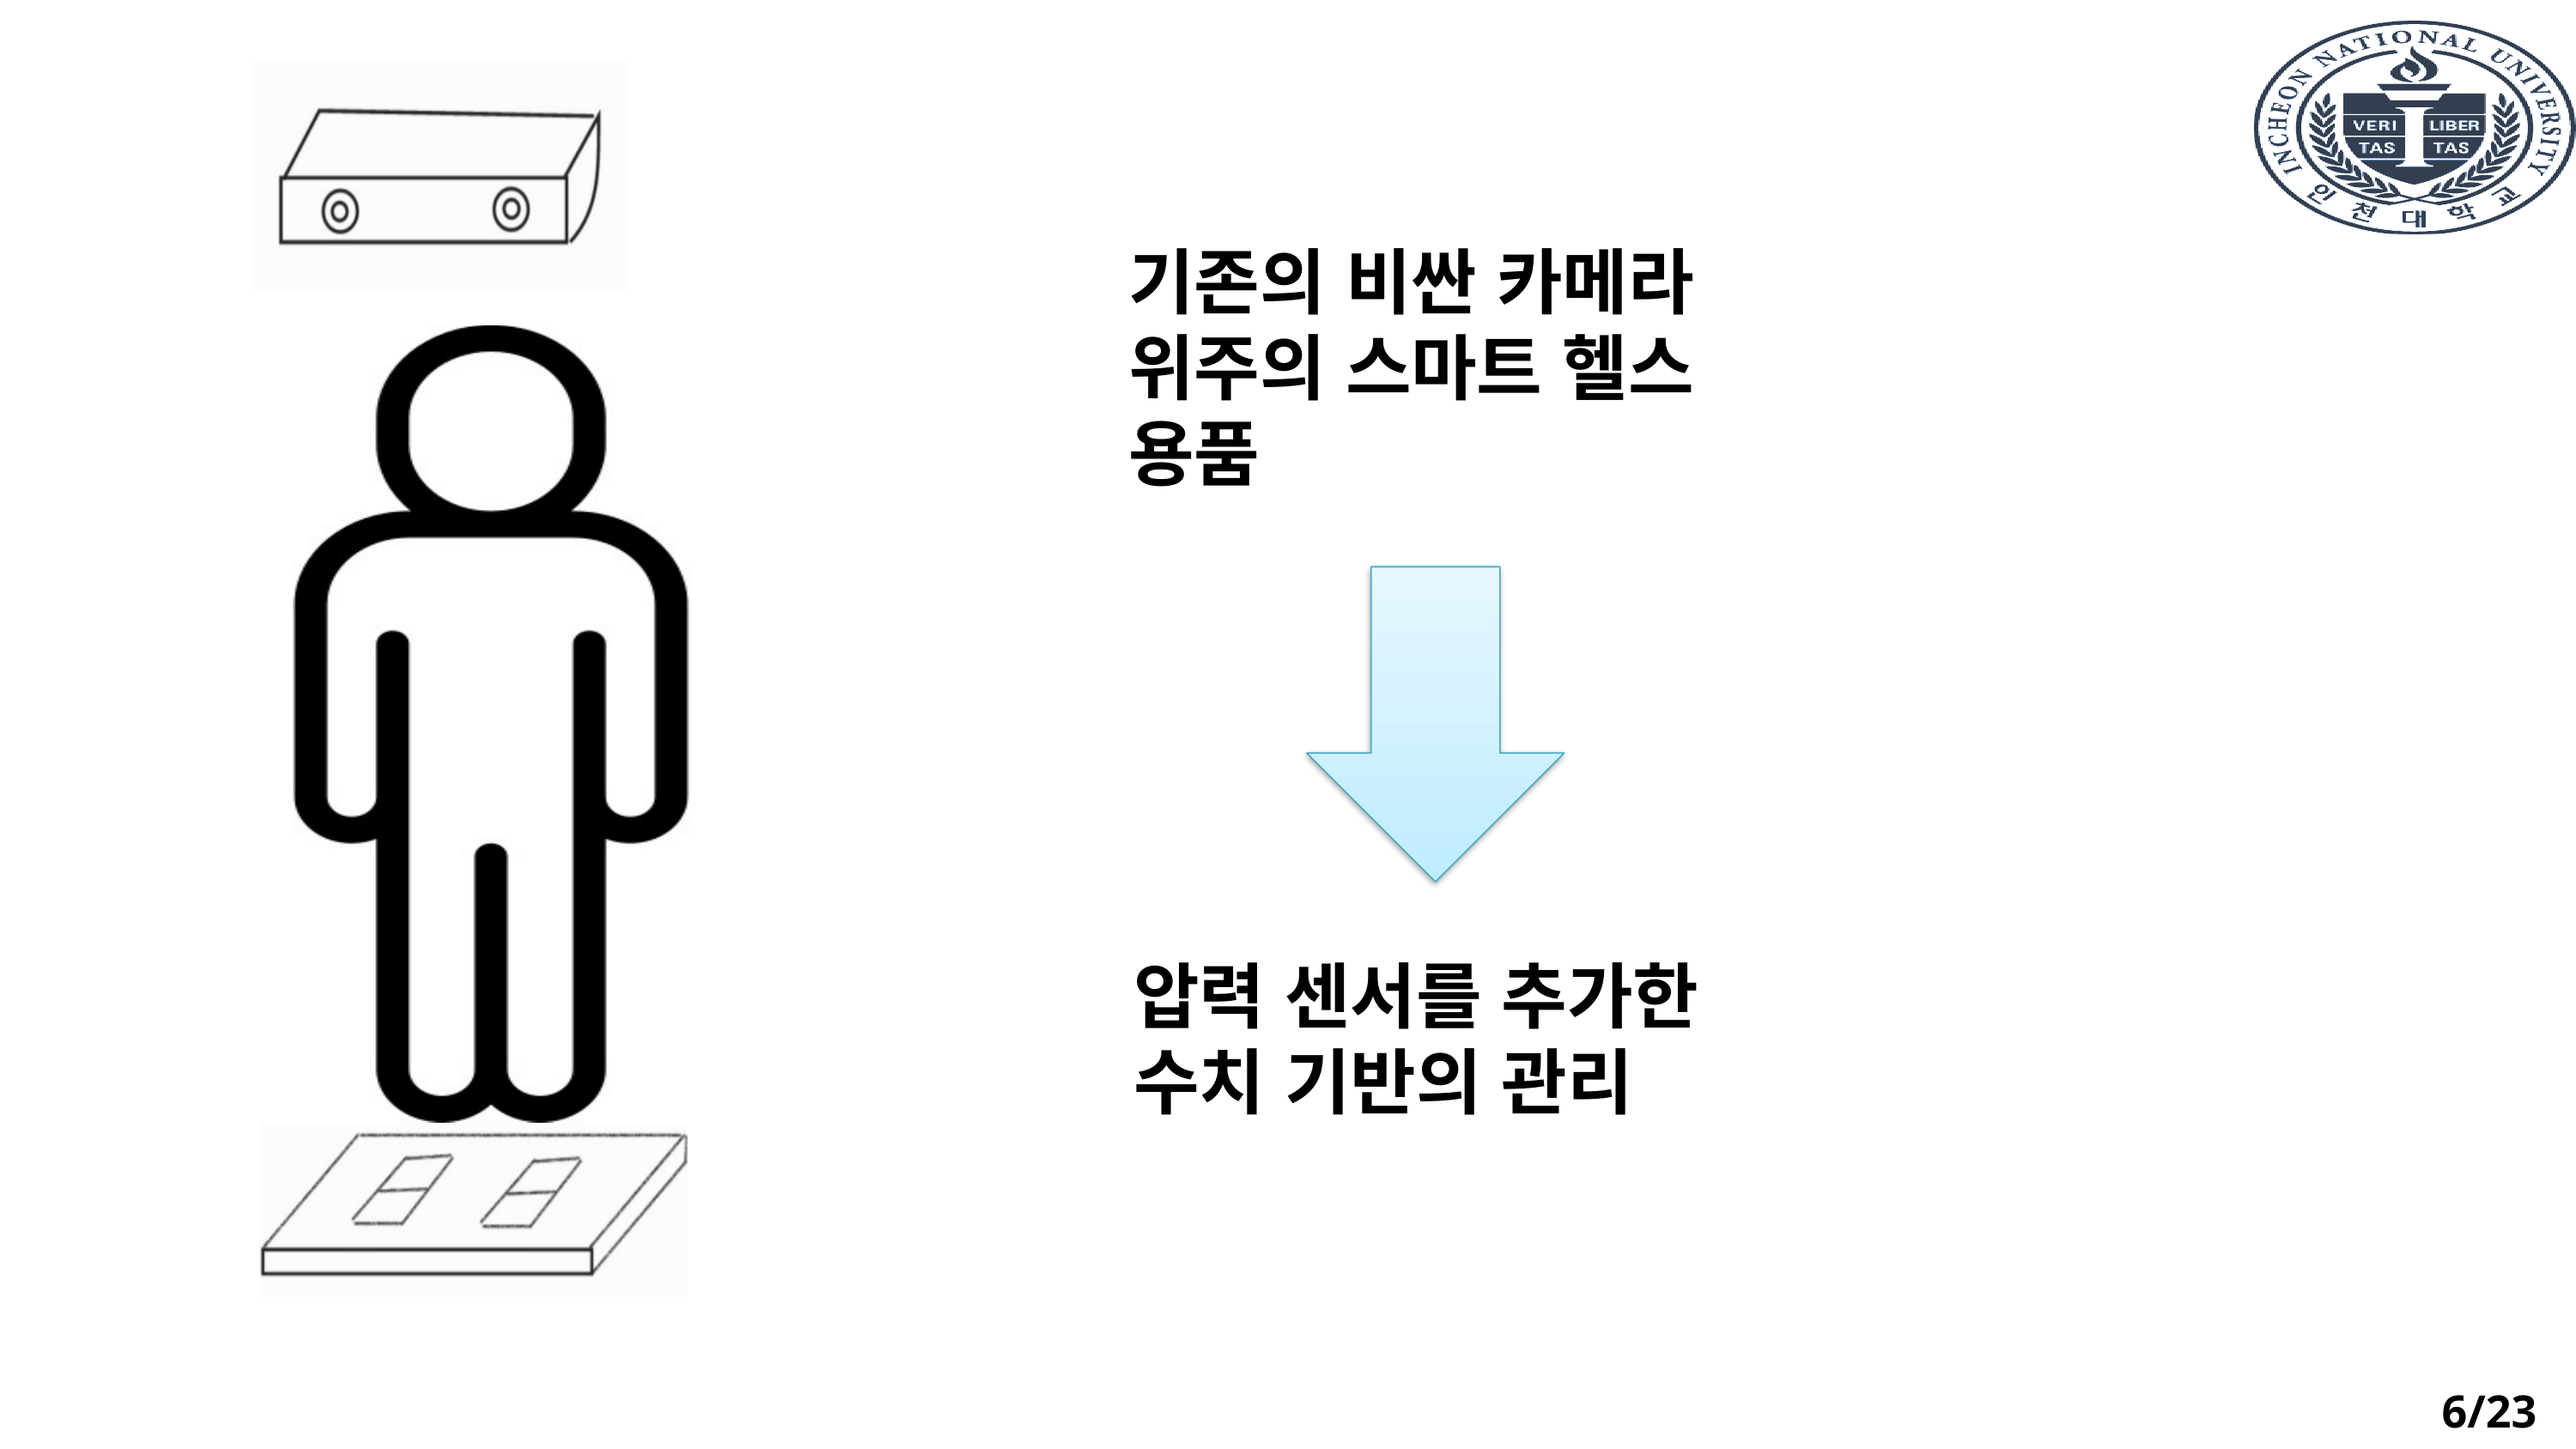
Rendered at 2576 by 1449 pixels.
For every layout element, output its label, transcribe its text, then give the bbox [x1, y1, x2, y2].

picture [0, 325, 983, 1298]
text_box 압력 센서를 추가한 수치 기반의 관리 [1121, 944, 1760, 1130]
text_box 6/23 [2407, 1376, 2572, 1443]
picture [2253, 21, 2576, 235]
picture [206, 53, 657, 290]
text_box [1306, 566, 1565, 882]
text_box 기존의 비싼 카메라 위주의 스마트 헬스 용품 [1115, 230, 1755, 501]
